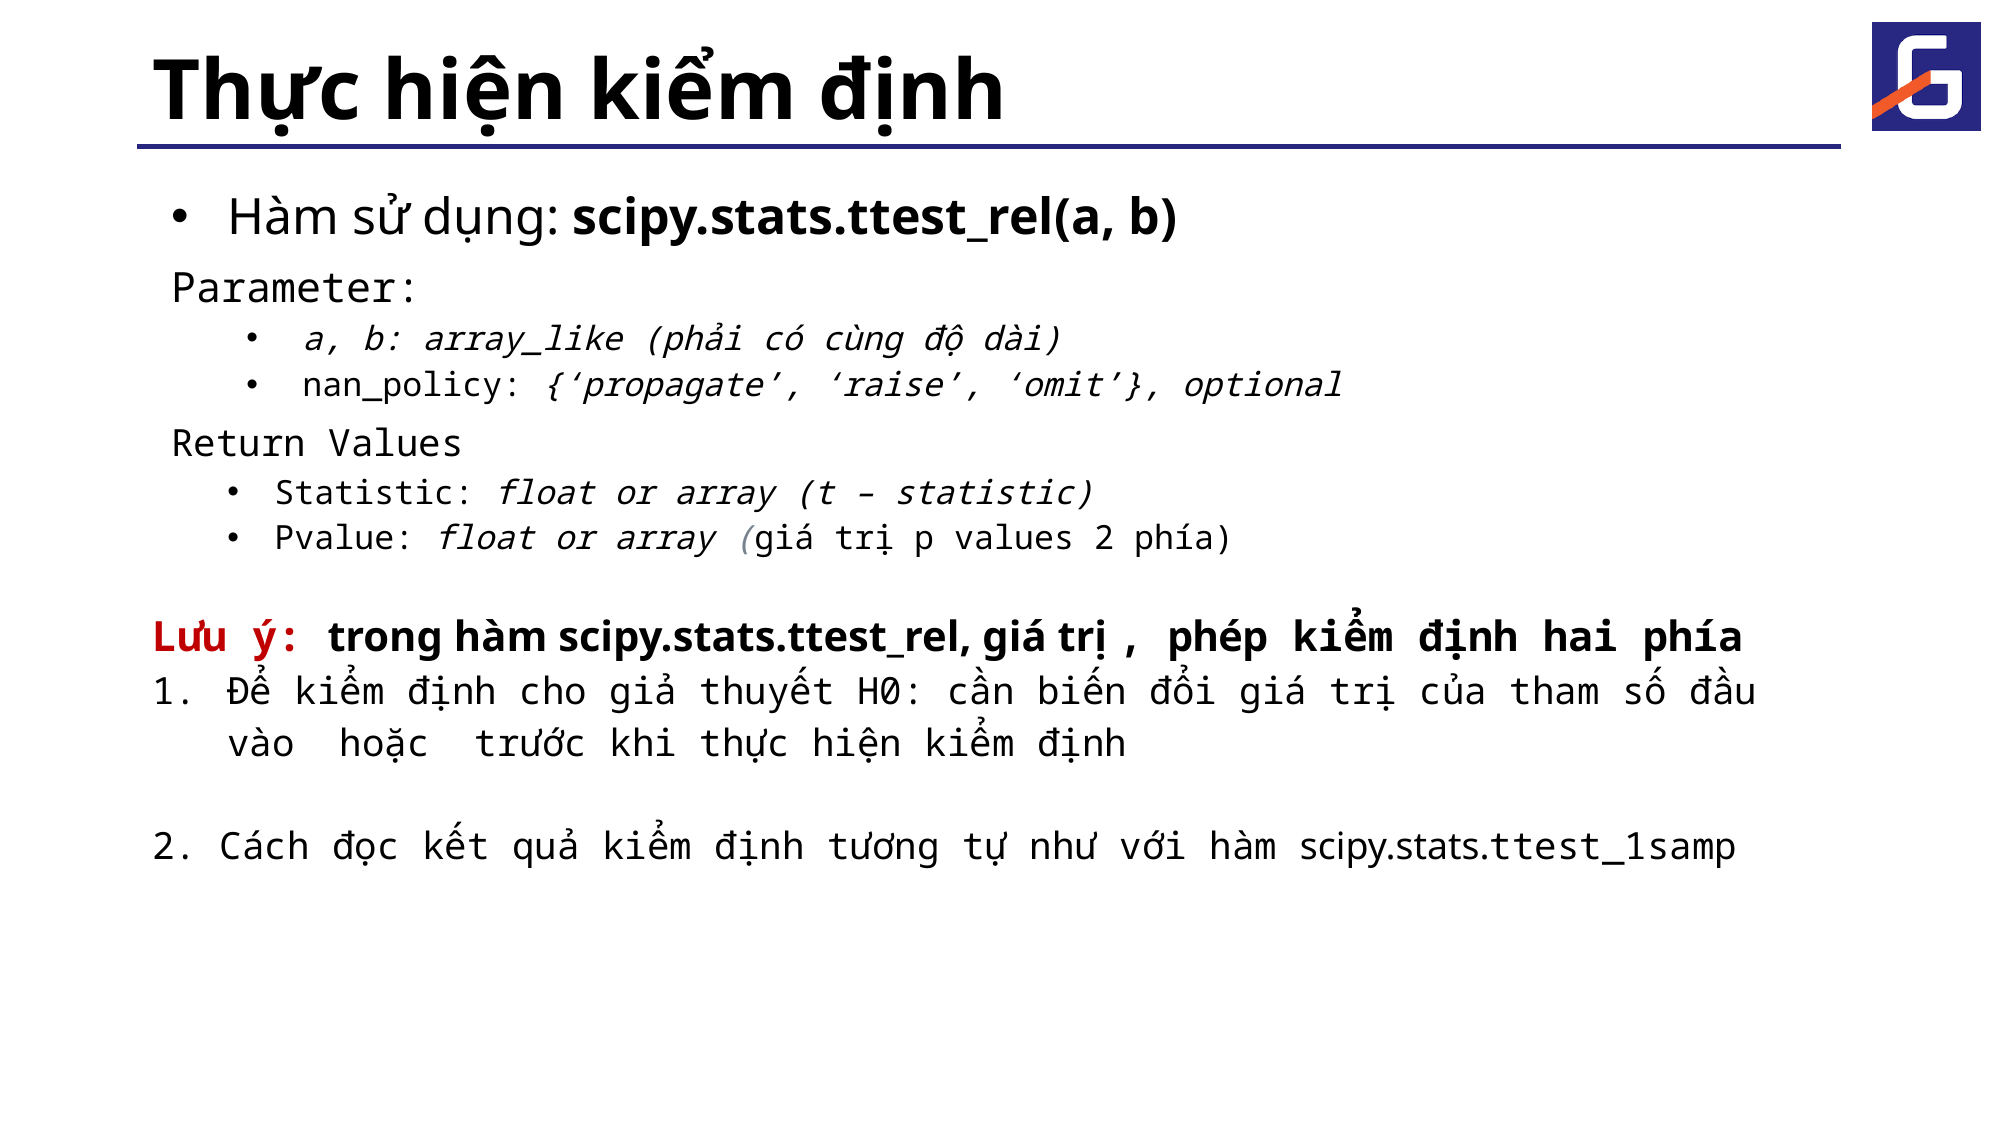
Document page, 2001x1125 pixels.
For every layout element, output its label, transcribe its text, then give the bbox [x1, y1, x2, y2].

title Thực hiện kiểm định [137, 26, 1863, 160]
picture [1872, 22, 1981, 131]
